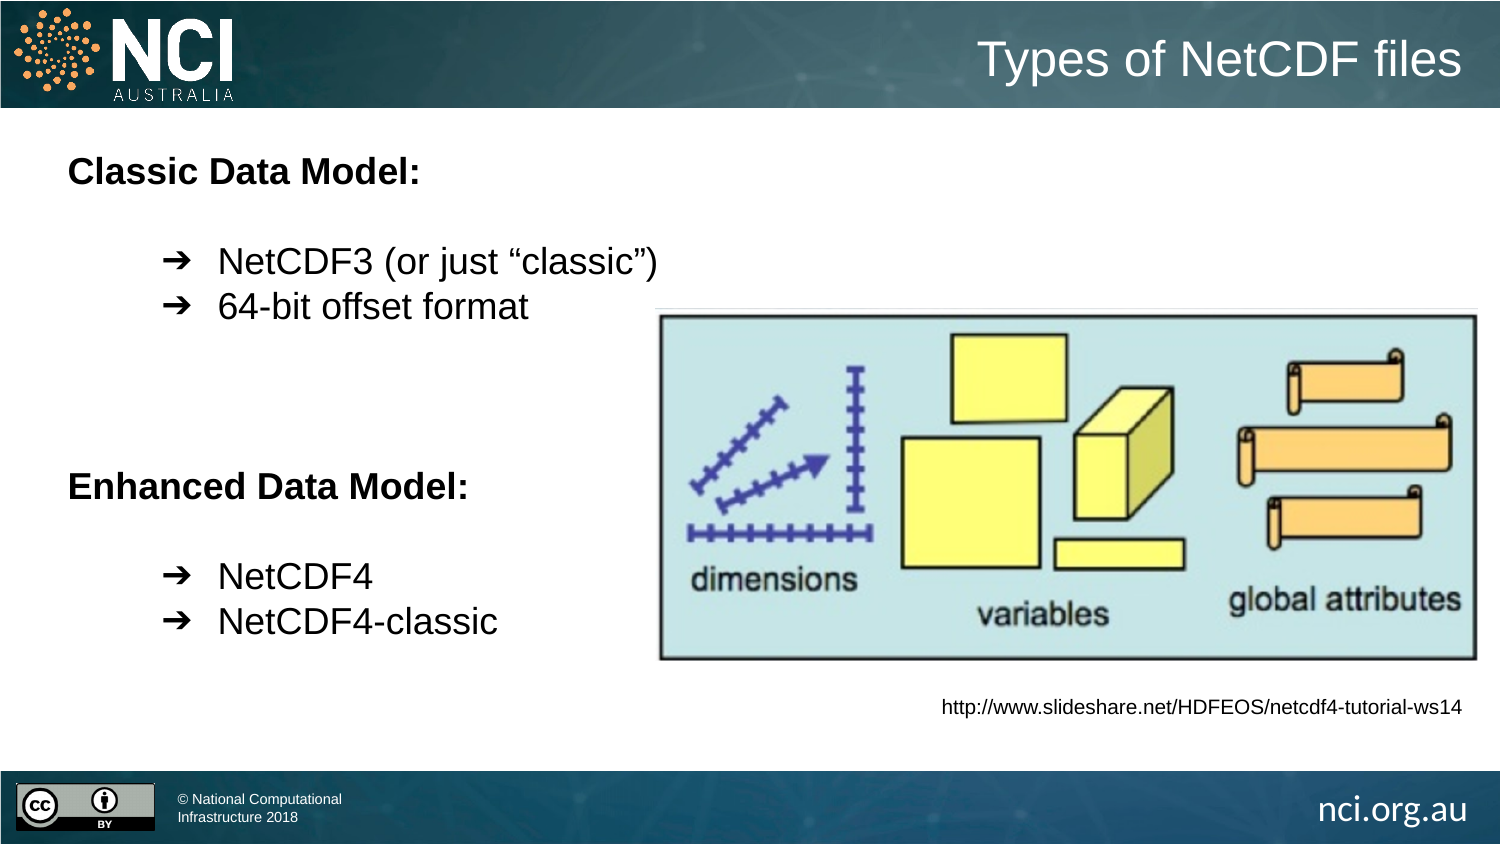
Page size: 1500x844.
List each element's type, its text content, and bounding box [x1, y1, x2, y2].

picture [654, 308, 1478, 661]
text_box © National Computational Infrastructure 2018 [162, 774, 375, 838]
text_box http://www.slideshare.net/HDFEOS/netcdf4-tutorial-ws14 [907, 681, 1478, 730]
text_box Classic Data Model: NetCDF3 (or just “classic”) 64-bit offset format Enhanced Data Model: NetCDF4 NetCDF4-classic [52, 131, 1054, 605]
picture [2, 771, 1500, 844]
title Types of NetCDF files [320, 18, 1478, 94]
picture [2, 2, 1500, 108]
